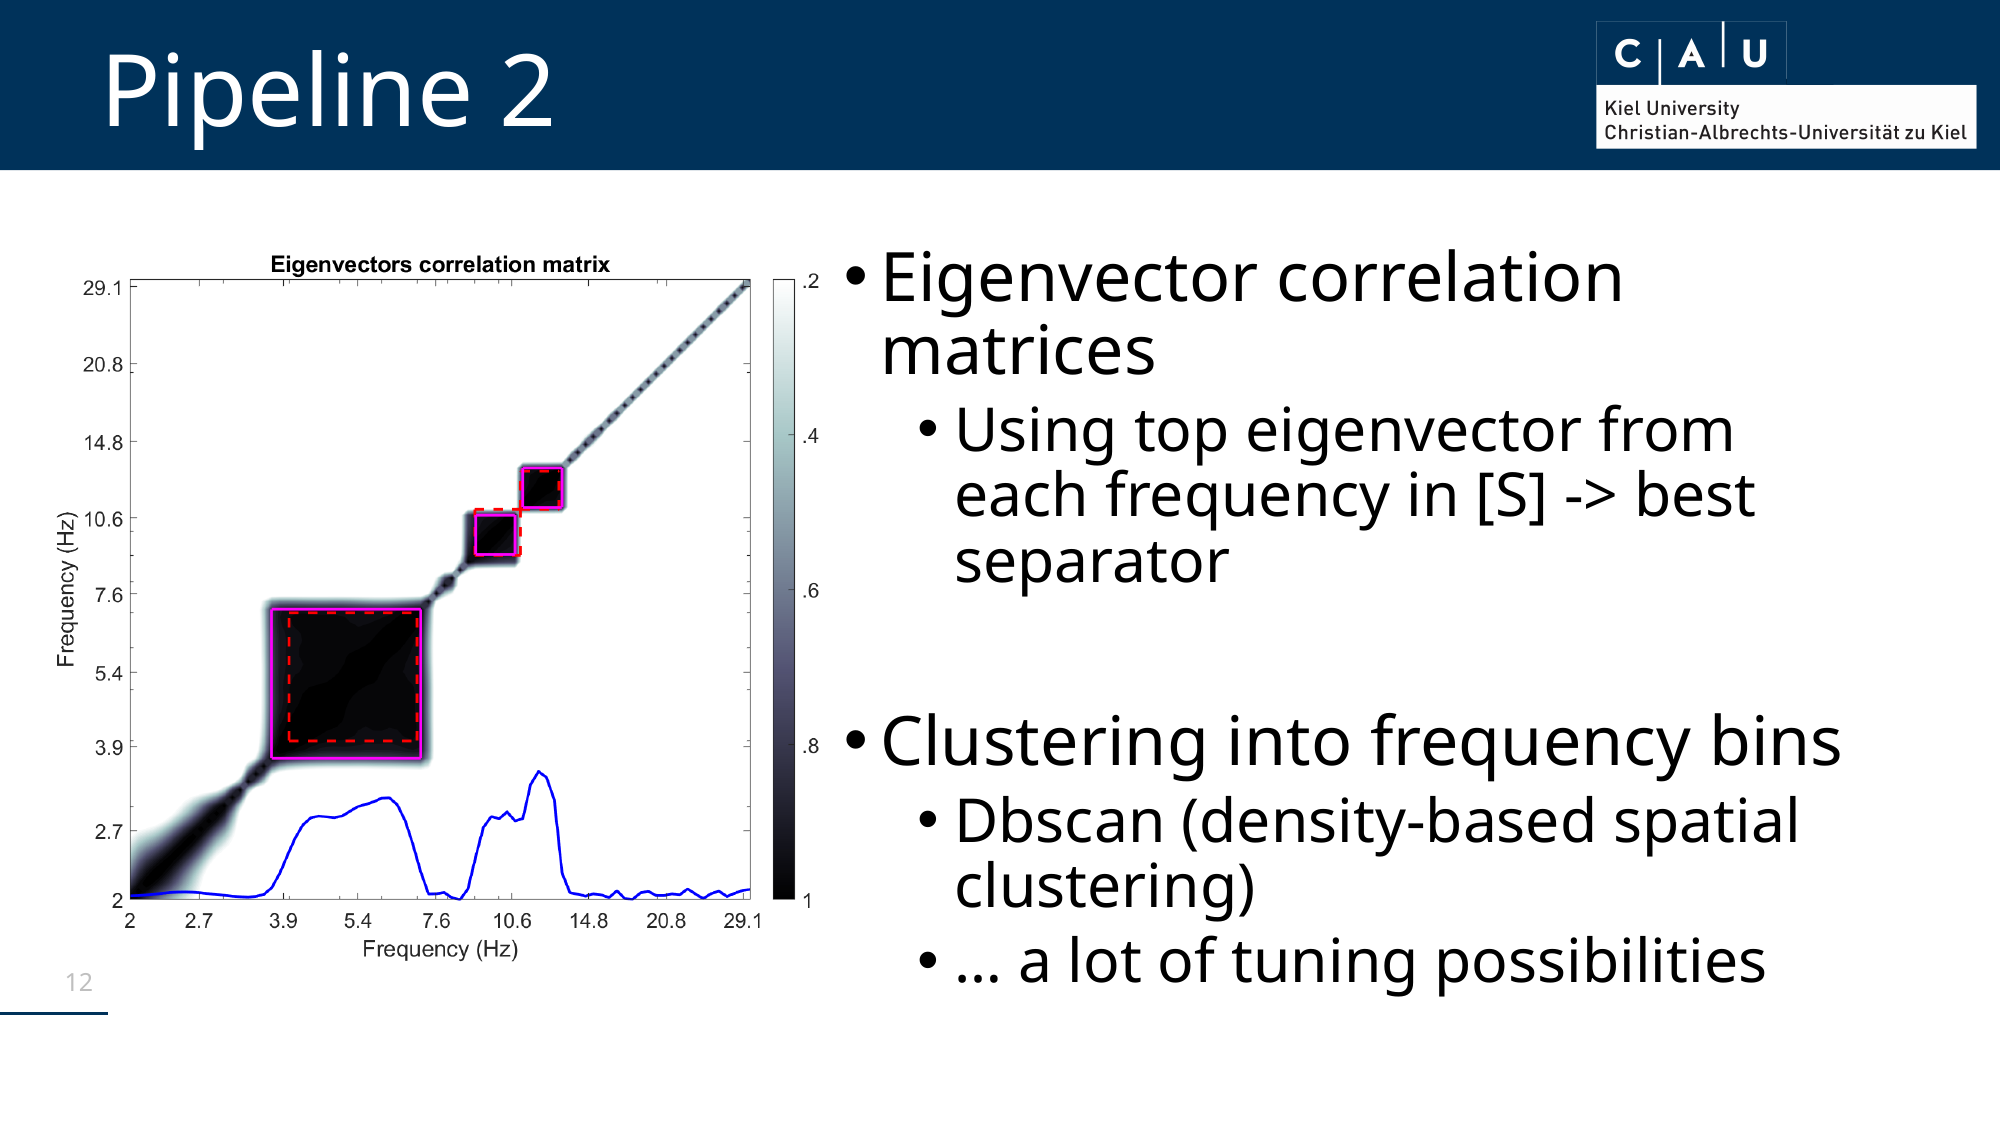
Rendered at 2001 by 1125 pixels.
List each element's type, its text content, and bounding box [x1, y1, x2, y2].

picture [45, 243, 844, 971]
list Eigenvector correlation matrices Using top eigenvector from each frequency in [S] -> best separator Clustering into frequency bins Dbscan (density-based spatial clustering) … a lot of tuning possibilities [828, 234, 1863, 1014]
picture [1596, 21, 1977, 149]
title Pipeline 2 [85, 20, 829, 169]
slide_number 12 [0, 953, 109, 1014]
